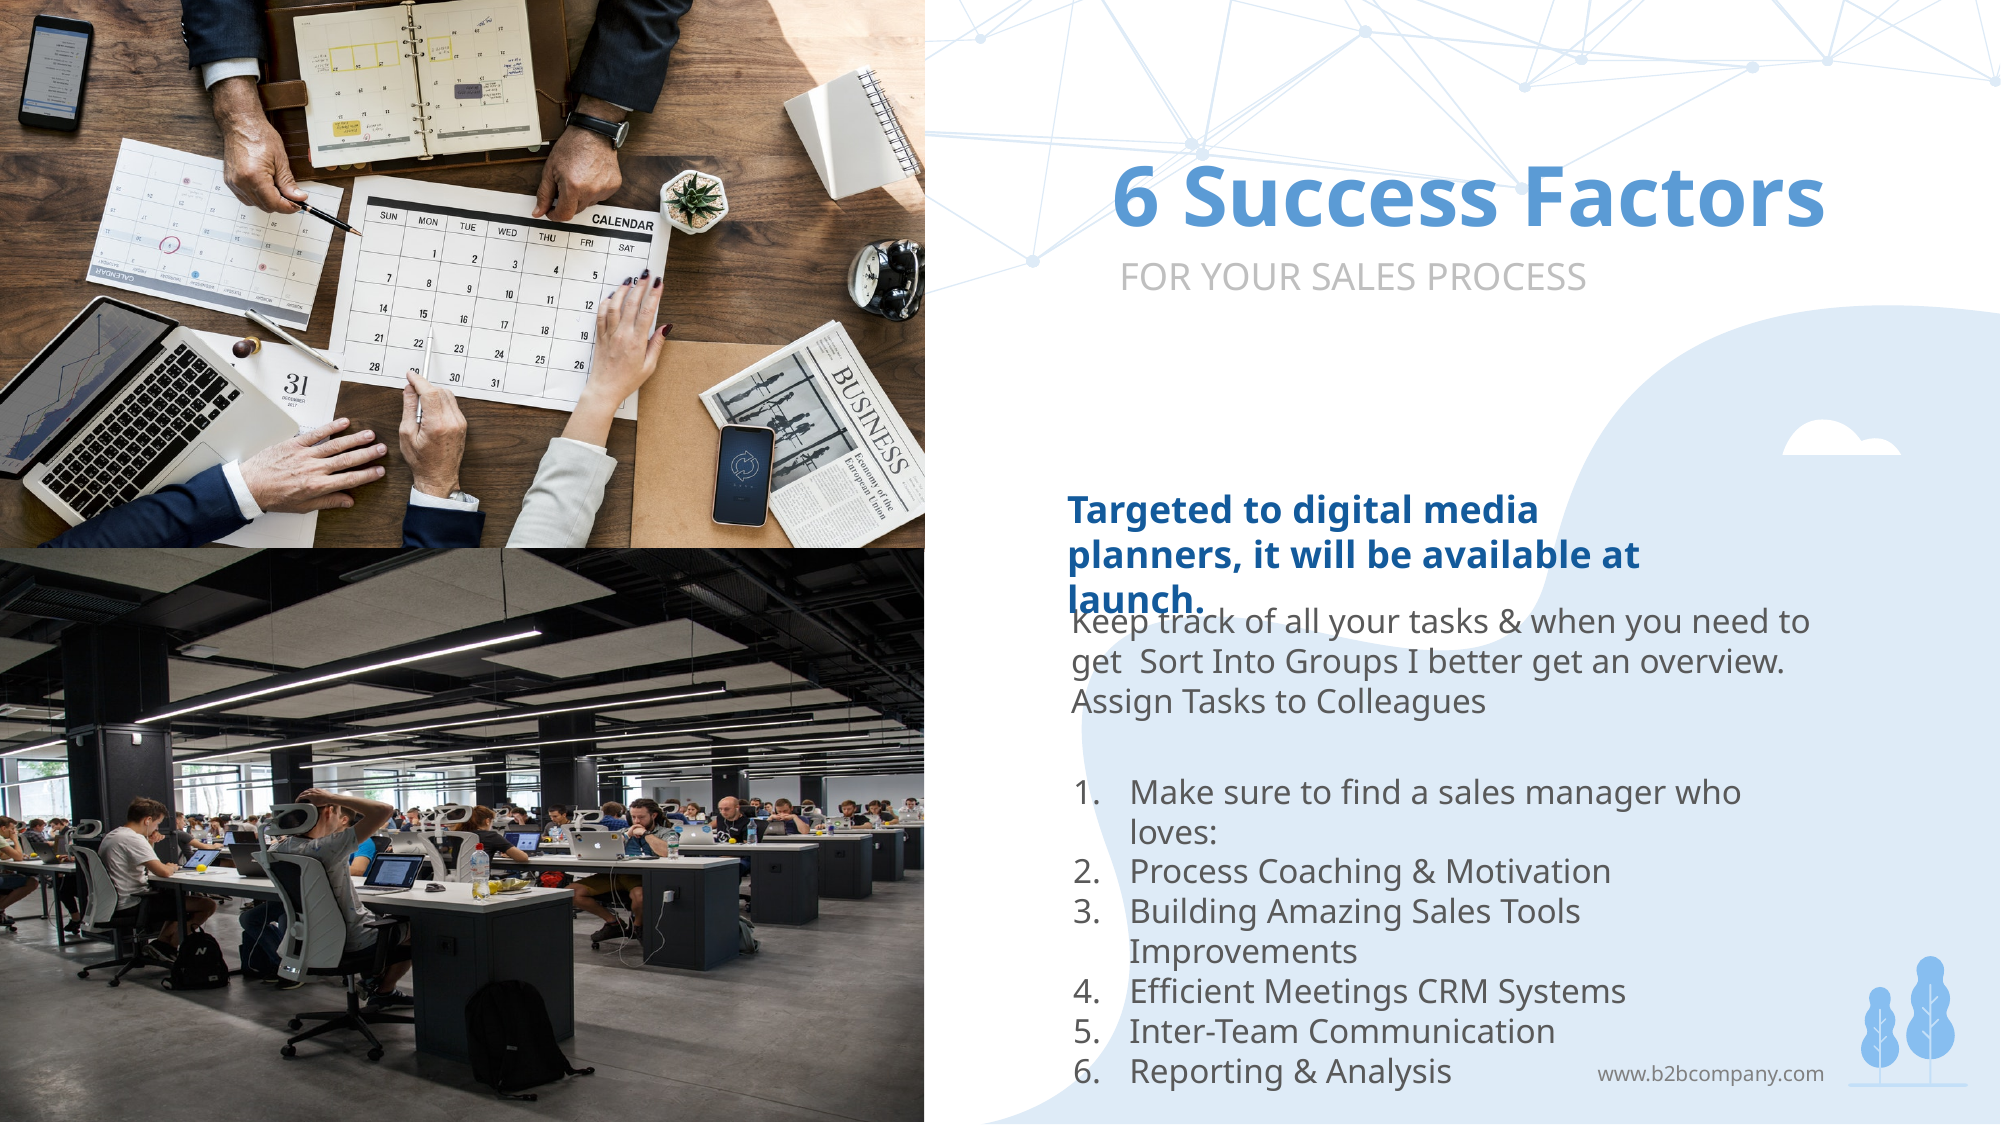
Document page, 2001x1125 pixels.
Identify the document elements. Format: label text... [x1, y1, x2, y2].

title 6 Success Factors [1033, 135, 1908, 253]
text_box Keep track of all your tasks & when you need to get Sort Into Groups I better get an overview. Assign Tasks to Colleagues [1056, 593, 1853, 728]
text_box Make sure to find a sales manager who loves: Process Coaching & Motivation Building Amazing Sales Tools Improvements Efficient Meetings CRM Systems Inter-Team Communication Reporting & Analysis [1058, 763, 1815, 1098]
text_box Targeted to digital media planners, it will be available at launch. [1052, 478, 1680, 629]
picture [0, 0, 925, 1122]
text_box FOR YOUR SALES PROCESS [1104, 222, 1603, 305]
